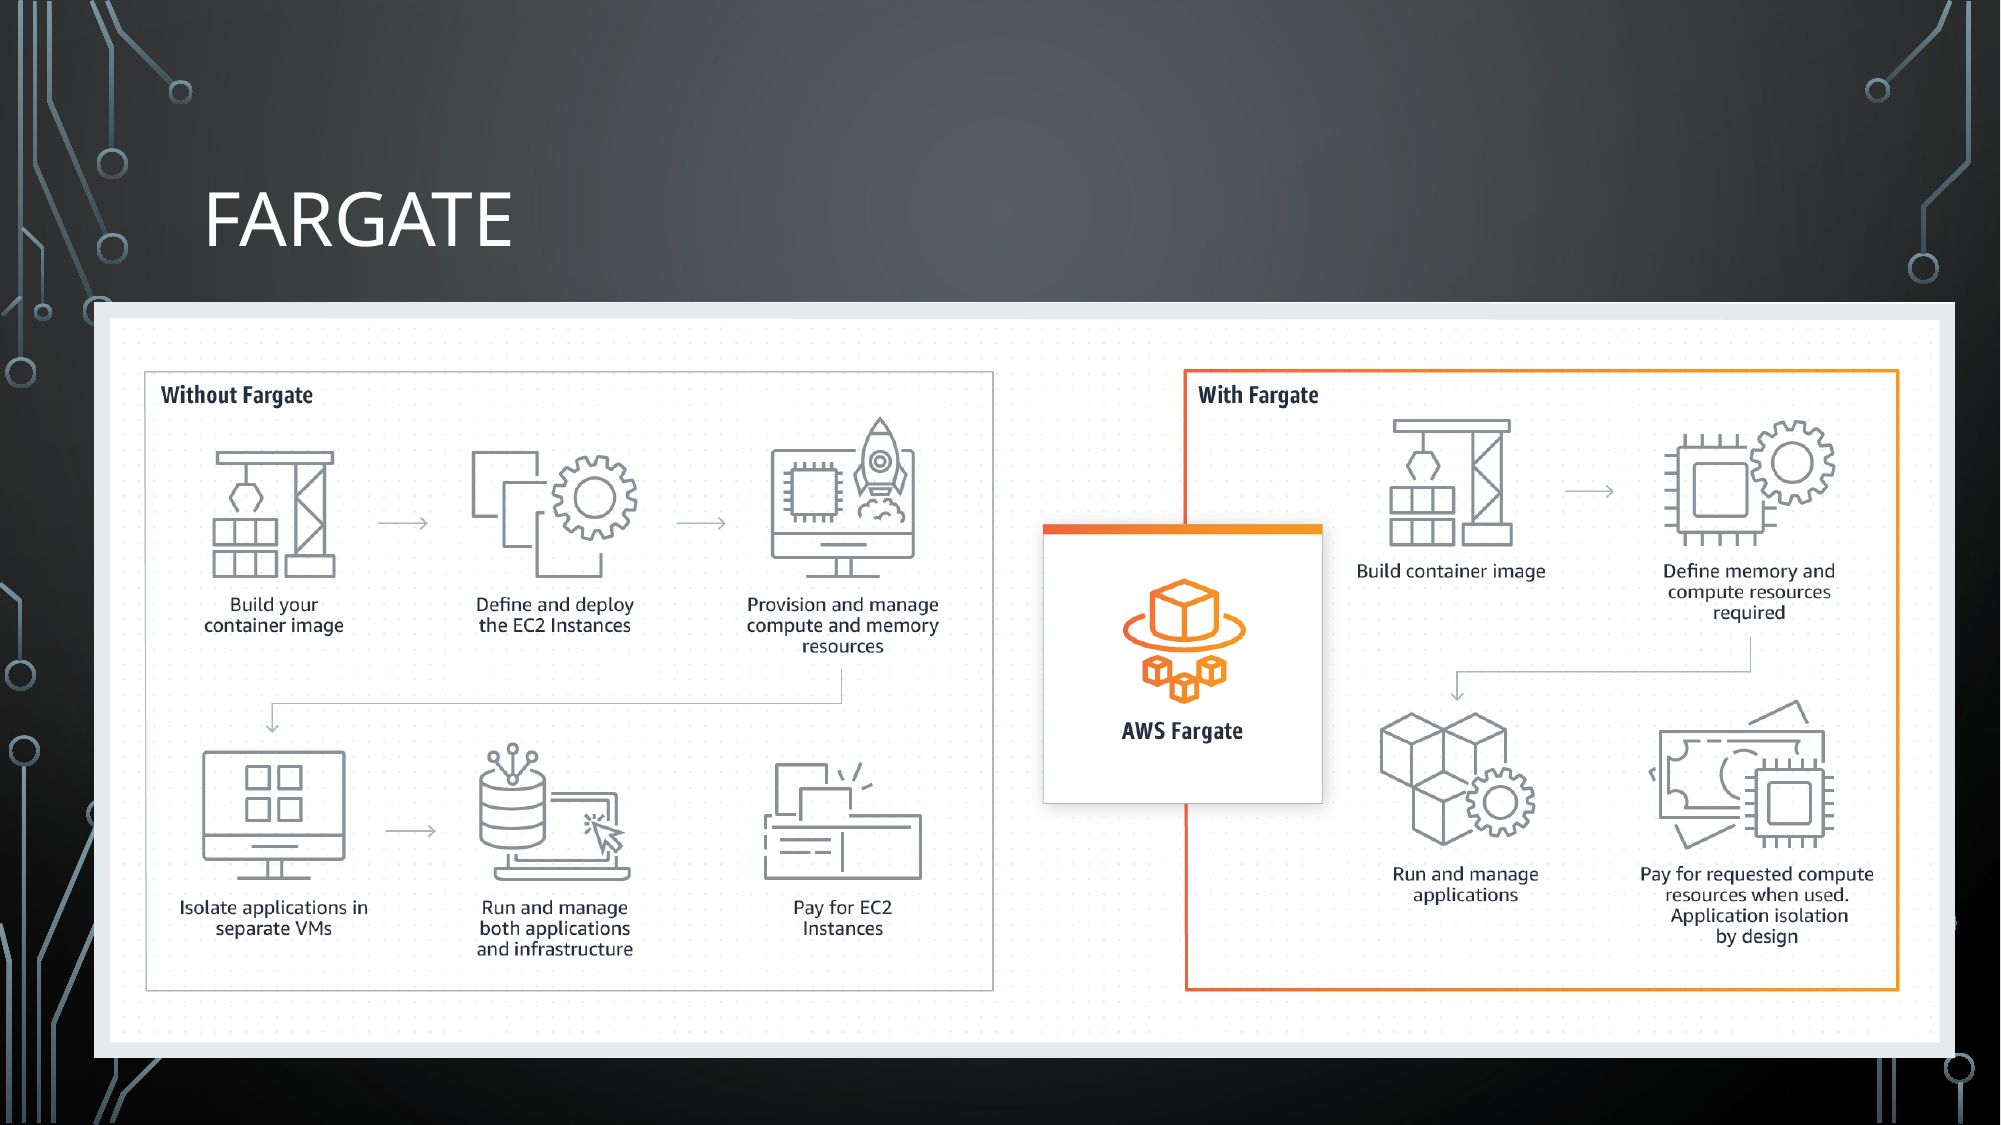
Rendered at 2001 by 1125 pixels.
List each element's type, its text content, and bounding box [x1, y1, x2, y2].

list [93, 301, 1955, 1058]
title Fargate [187, 101, 1813, 301]
